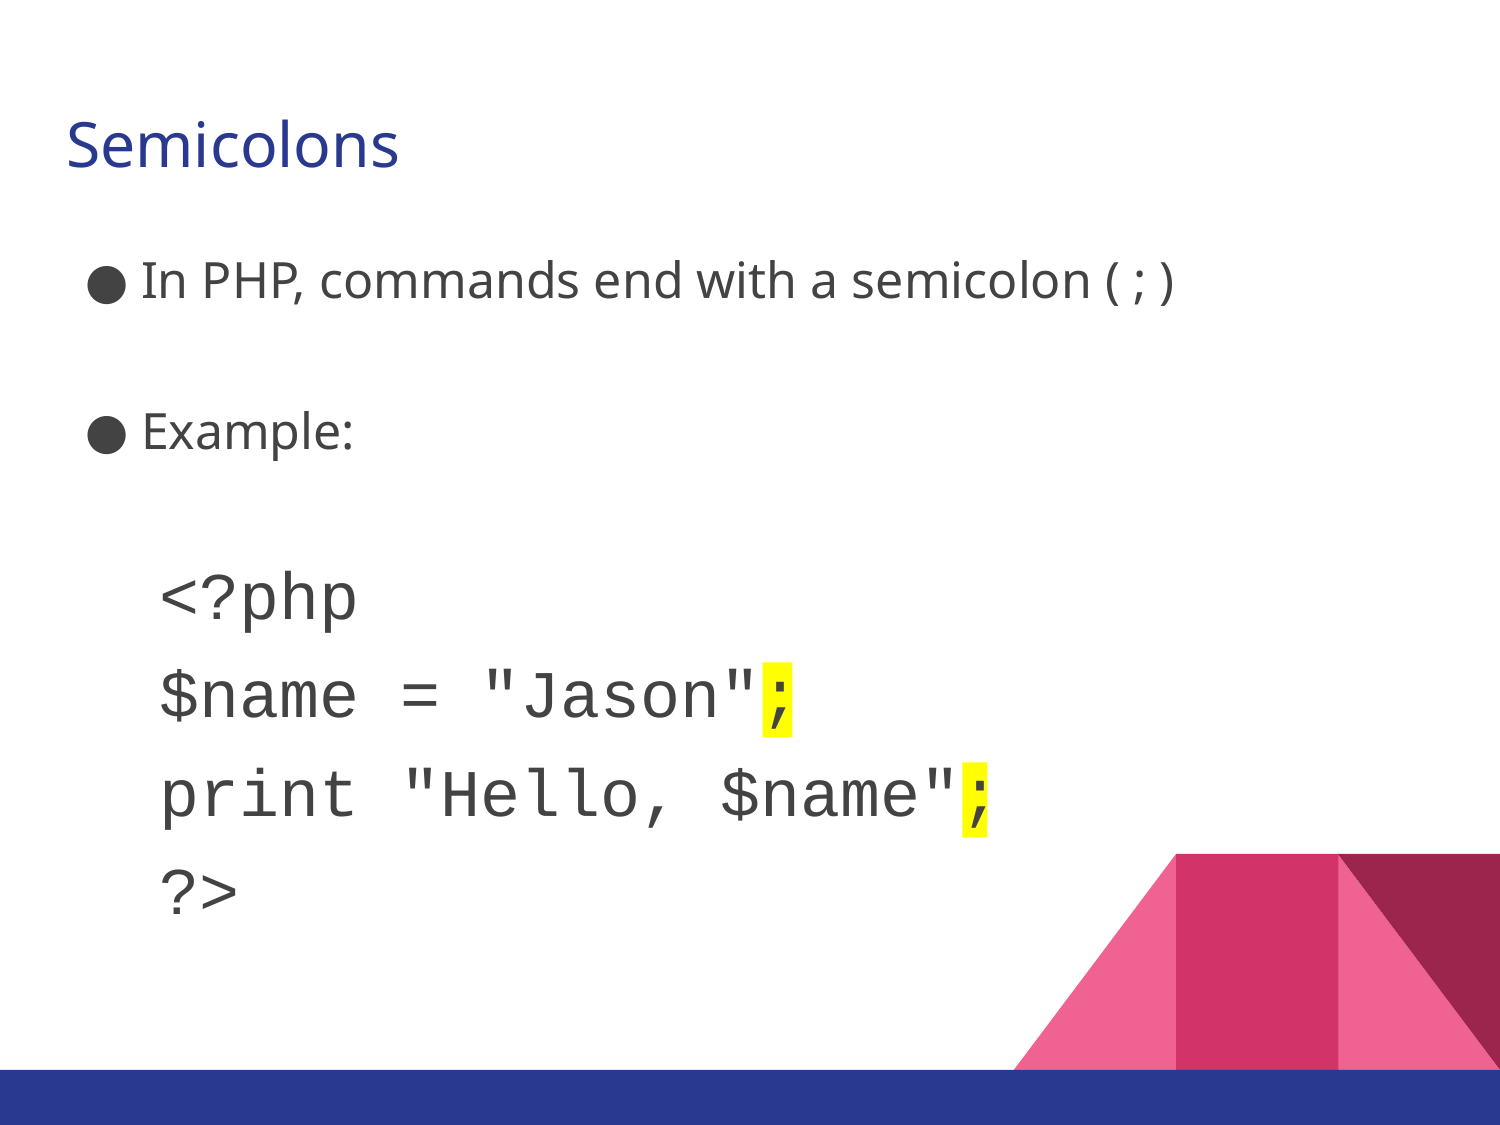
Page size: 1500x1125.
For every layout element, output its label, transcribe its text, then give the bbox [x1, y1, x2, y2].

title Semicolons [51, 89, 1449, 223]
list In PHP, commands end with a semicolon ( ; ) Example: <?php $name = "Jason"; print "Hello, $name"; ?> [51, 224, 1449, 1036]
